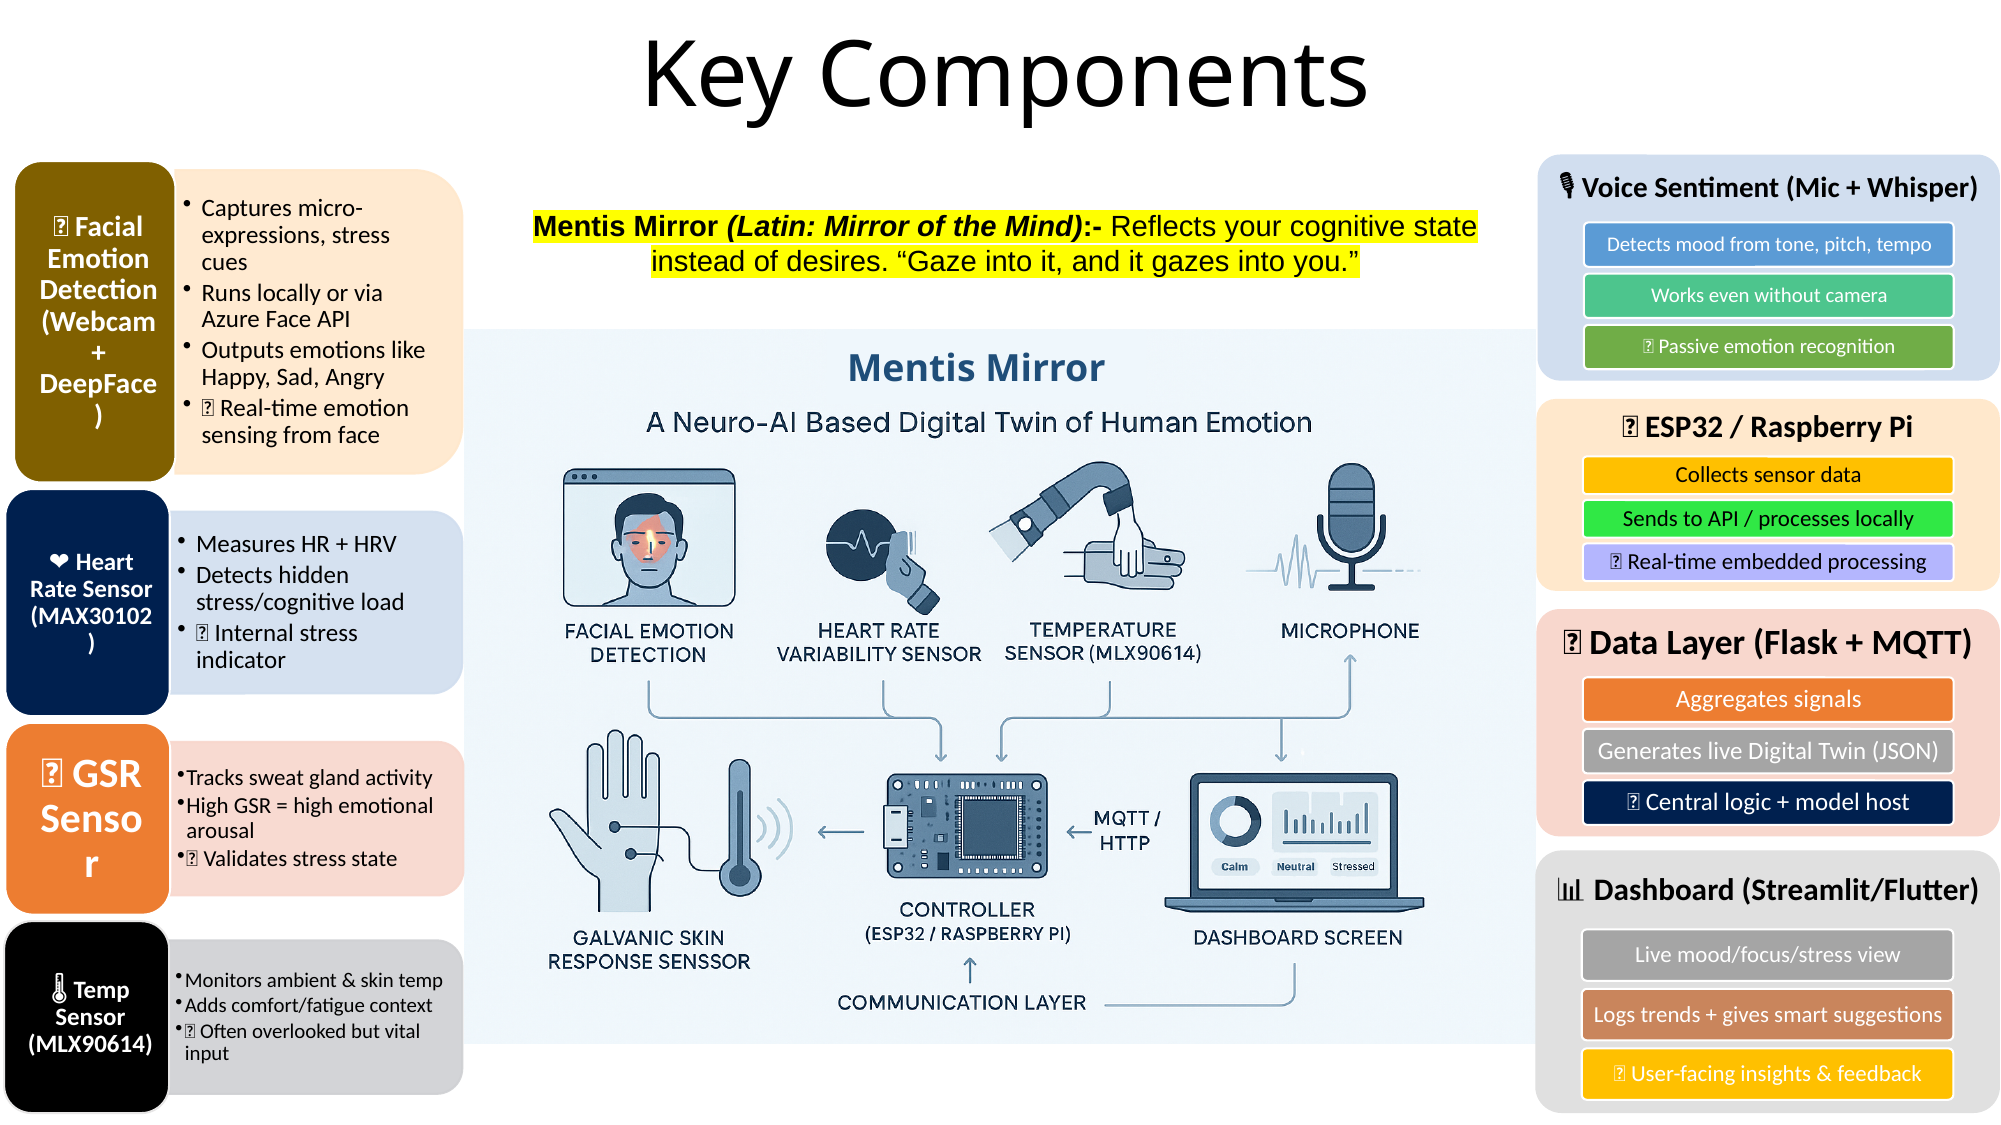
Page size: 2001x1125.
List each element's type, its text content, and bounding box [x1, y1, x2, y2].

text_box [1536, 609, 2000, 837]
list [464, 329, 1536, 1044]
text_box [4, 921, 463, 1114]
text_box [5, 722, 464, 915]
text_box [5, 489, 463, 717]
title Key Components [0, 0, 2000, 155]
text_box Mentis Mirror (Latin: Mirror of the Mind):- Reflects your cognitive state instead of desires. “Gaze into it, and it gazes into you.” [469, 199, 1537, 285]
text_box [14, 161, 463, 483]
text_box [1537, 154, 2000, 381]
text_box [1535, 850, 2000, 1113]
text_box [1536, 398, 2000, 591]
